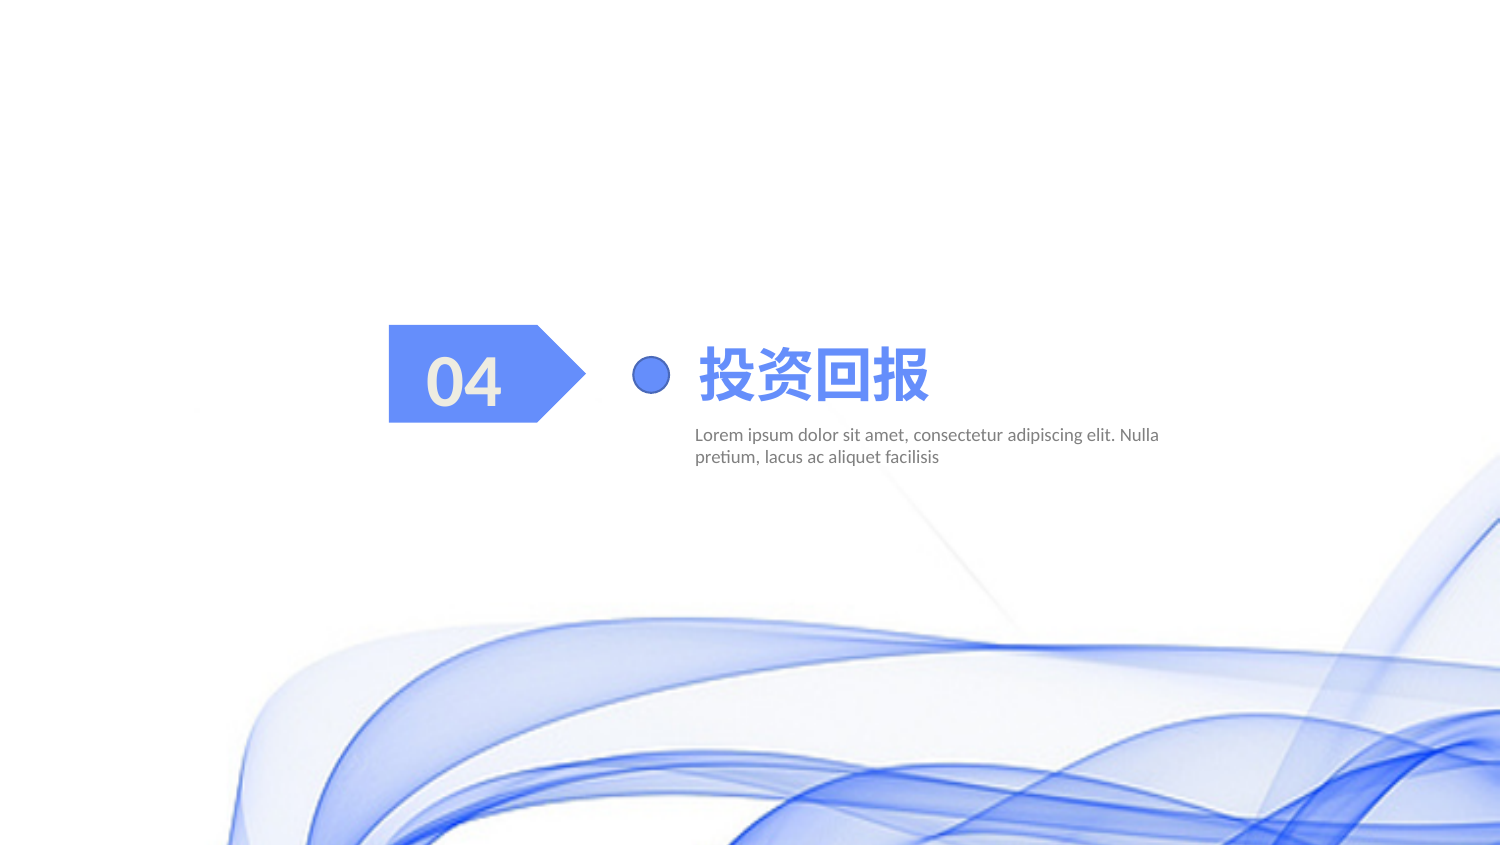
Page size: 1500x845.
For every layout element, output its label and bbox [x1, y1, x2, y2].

text_box [680, 331, 1193, 476]
text_box [632, 355, 671, 394]
text_box [388, 324, 587, 431]
picture [146, 398, 1500, 845]
